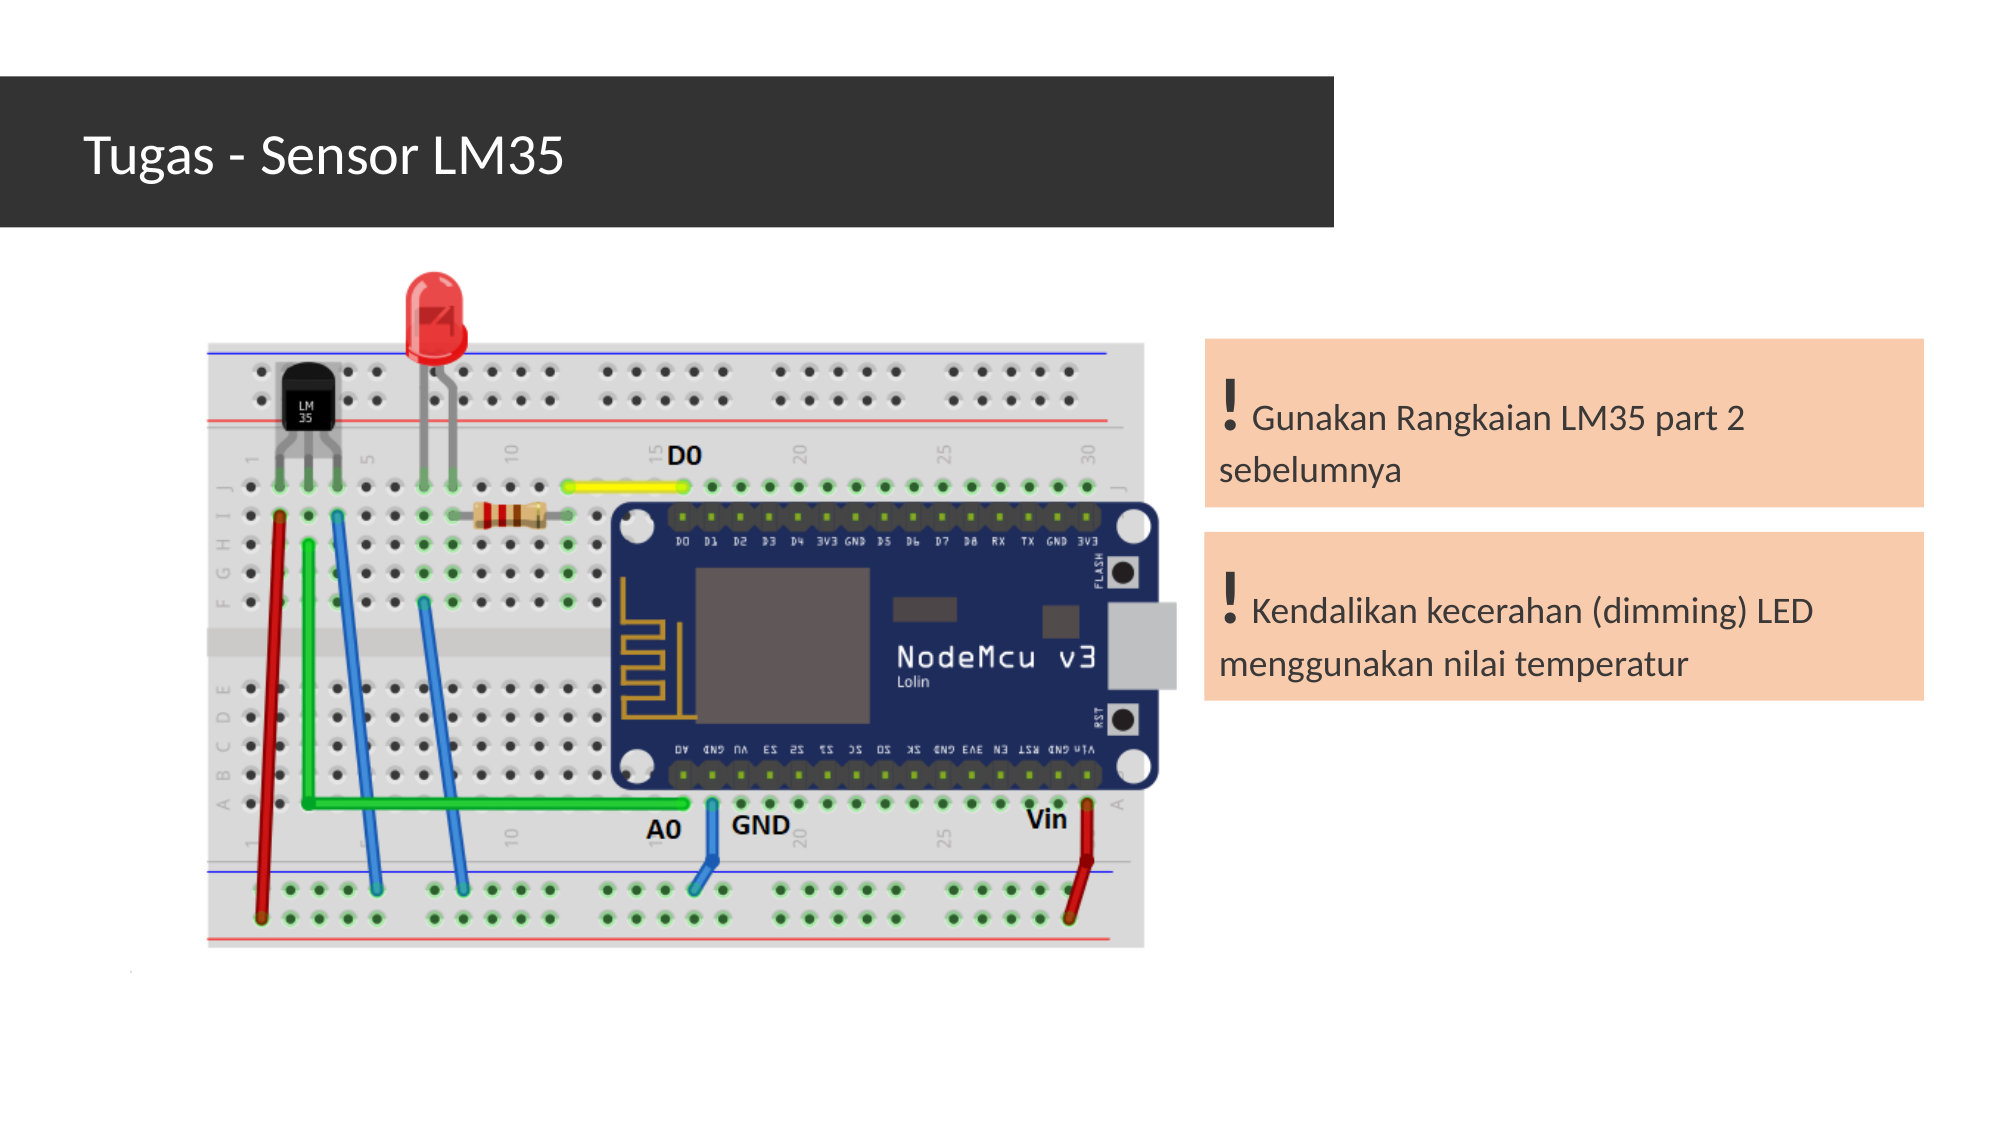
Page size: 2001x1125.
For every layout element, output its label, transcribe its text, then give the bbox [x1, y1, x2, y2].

text_box ! Kendalikan kecerahan (dimming) LED menggunakan nilai temperatur [1205, 531, 1925, 702]
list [129, 259, 1205, 974]
text_box Tugas - Sensor LM35 [68, 109, 582, 194]
text_box [0, 75, 1335, 228]
text_box ! Gunakan Rangkaian LM35 part 2 sebelumnya [1205, 338, 1925, 508]
